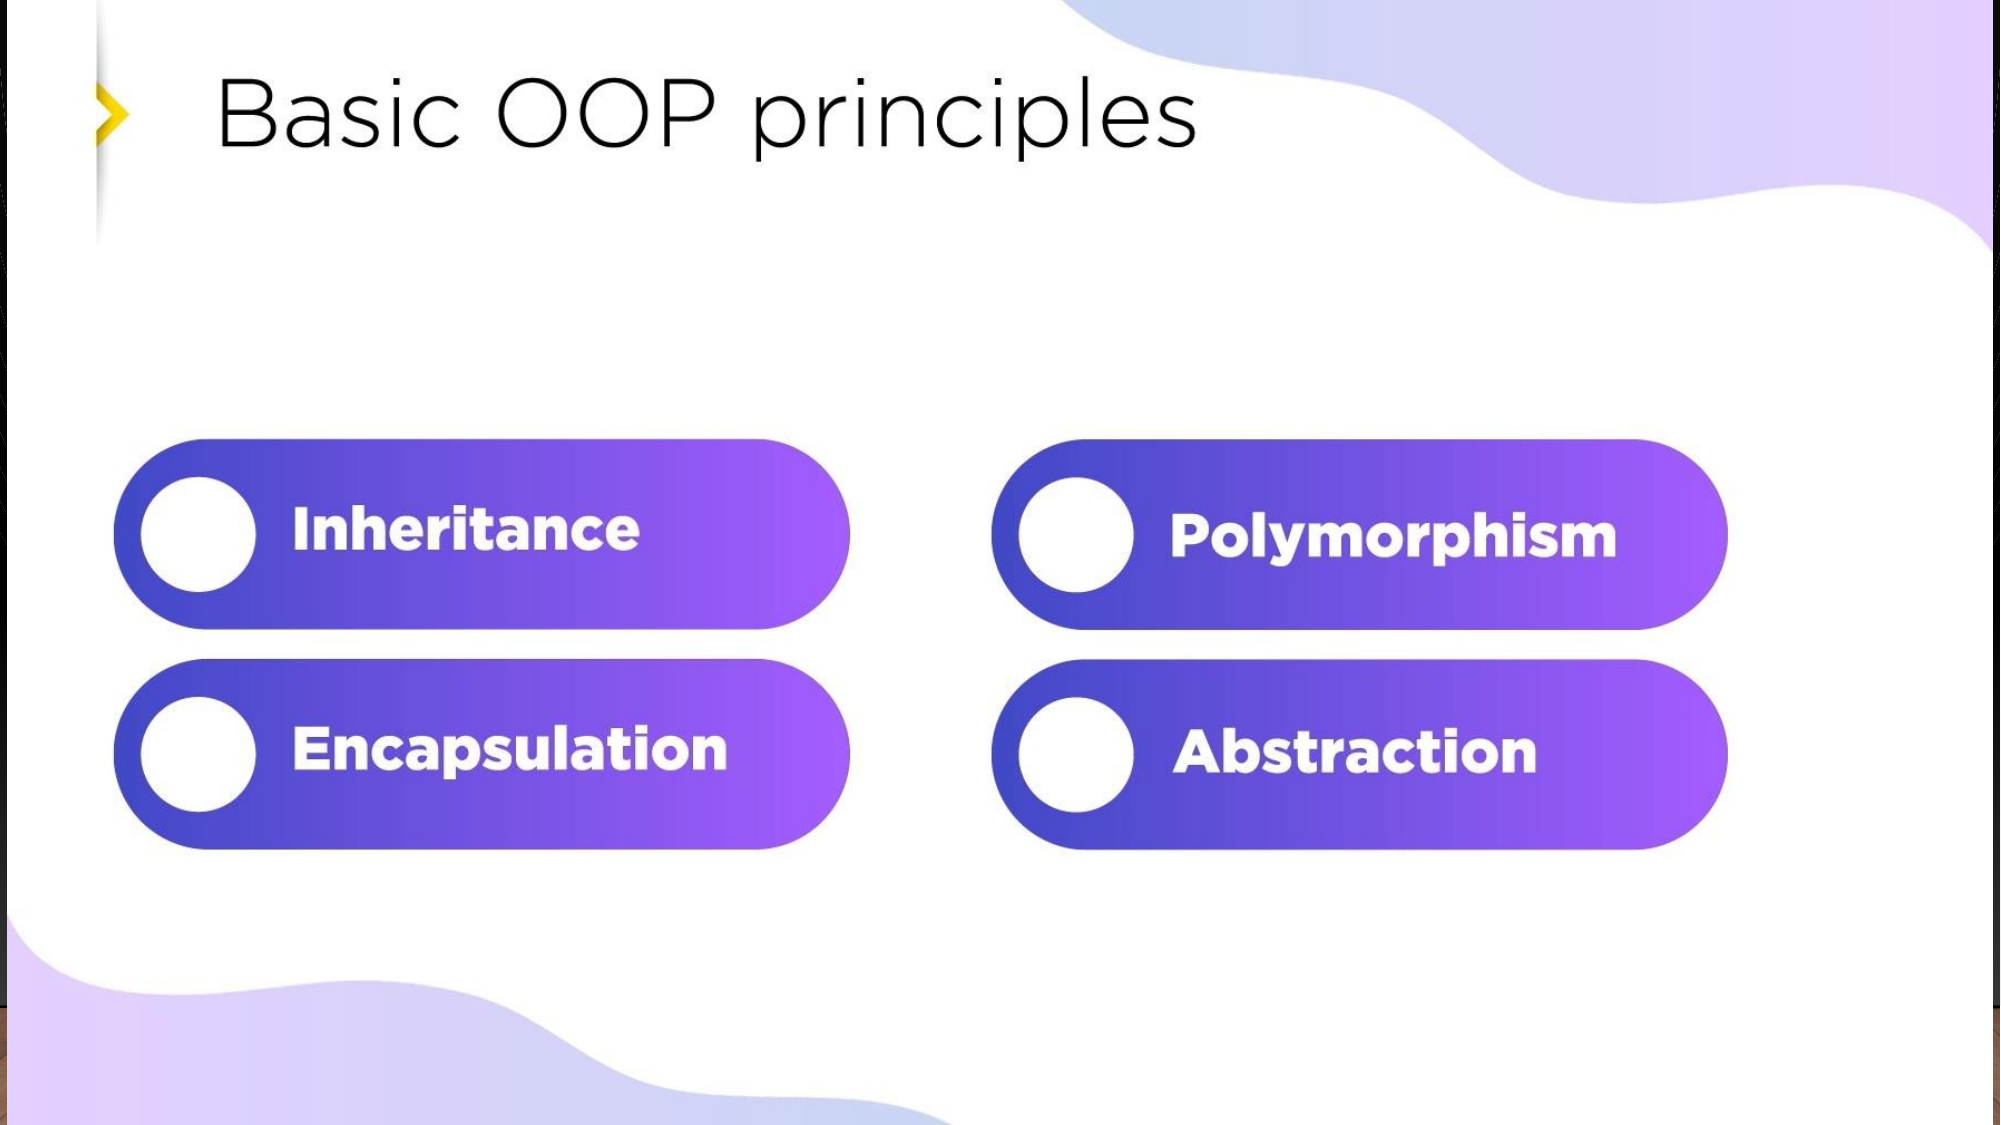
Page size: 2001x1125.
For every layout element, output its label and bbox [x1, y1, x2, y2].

text_box [0, 0, 2000, 1125]
